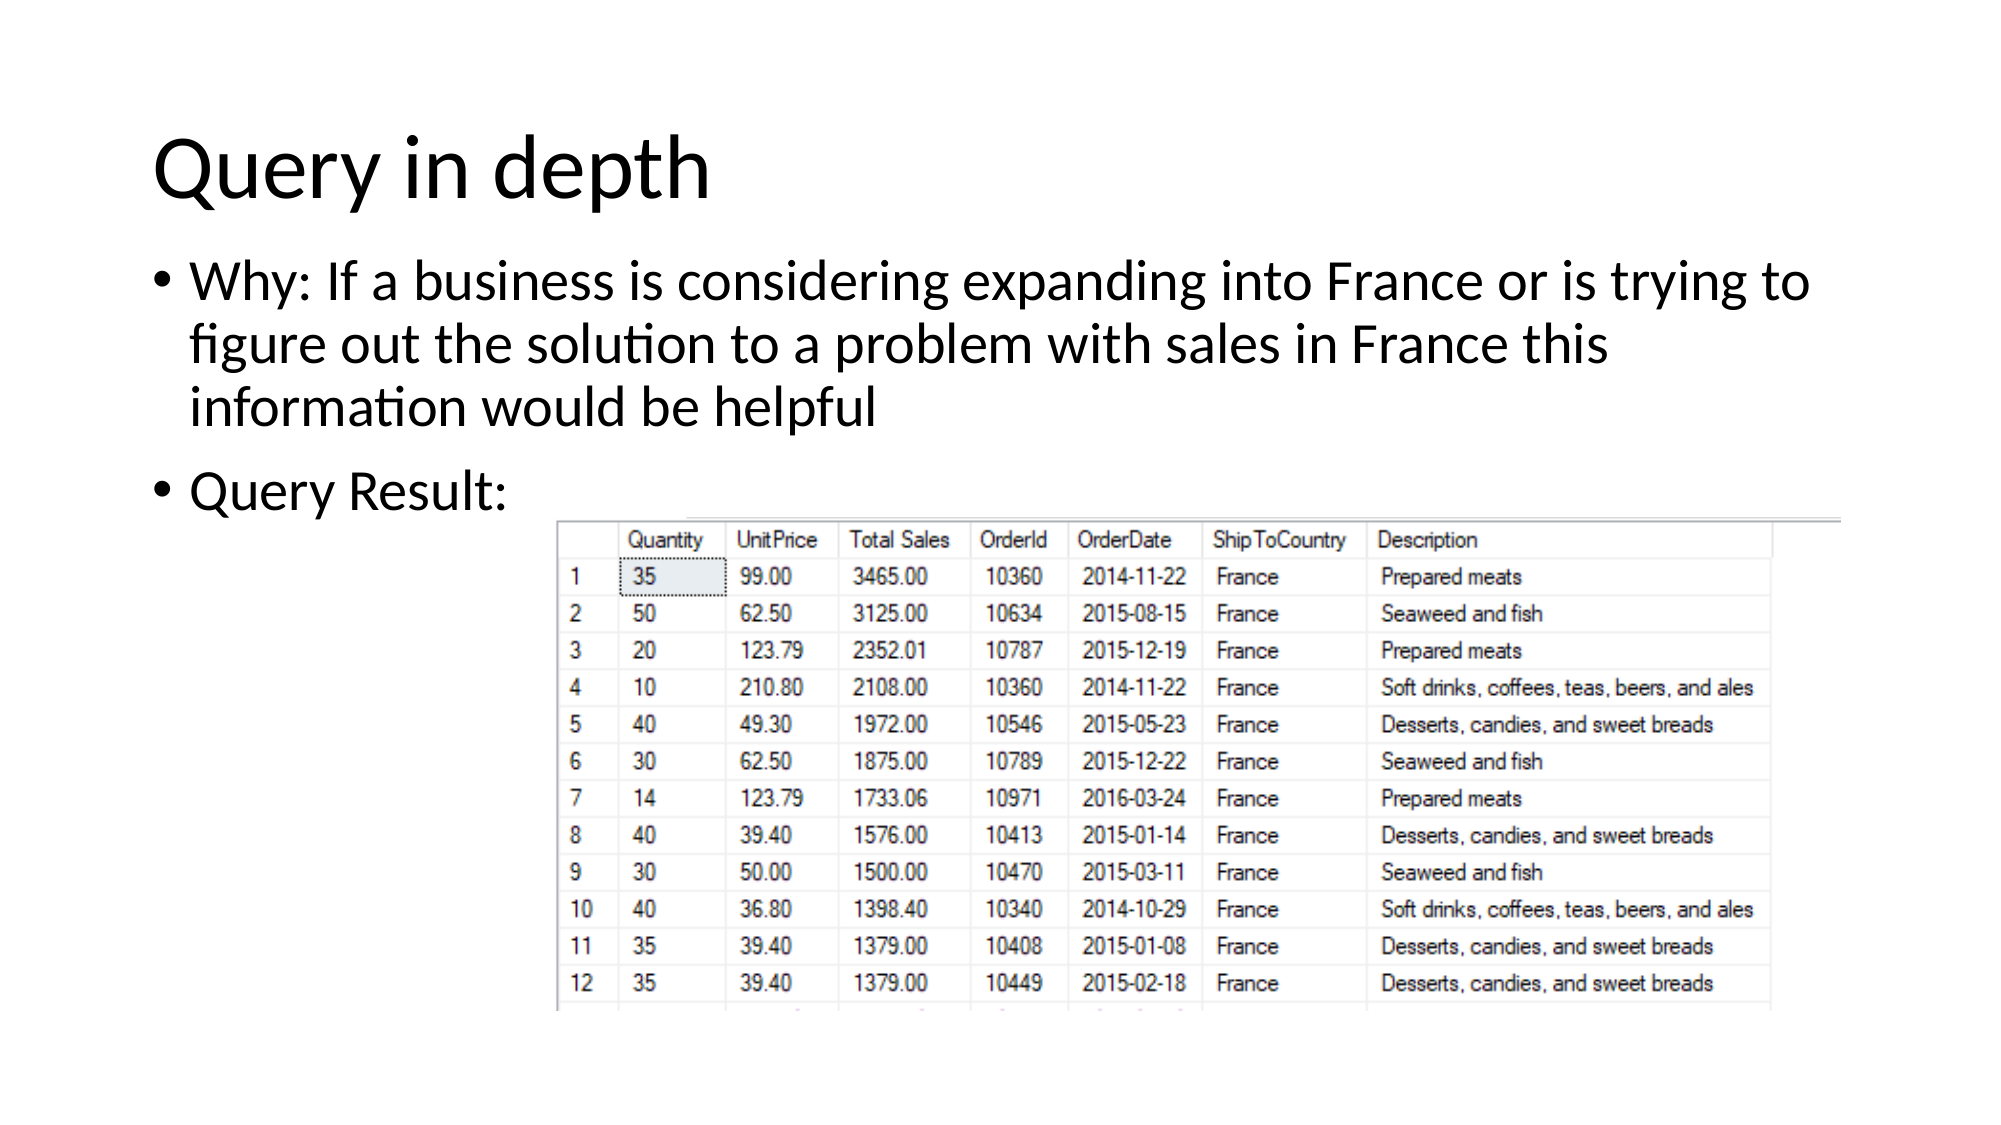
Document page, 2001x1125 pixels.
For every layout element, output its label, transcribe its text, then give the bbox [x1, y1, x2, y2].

list Why: If a business is considering expanding into France or is trying to figure out the solution to a problem with sales in France this information would be helpful Query Result: [137, 242, 1863, 1014]
picture [552, 517, 1841, 1011]
title Query in depth [137, 59, 1863, 242]
